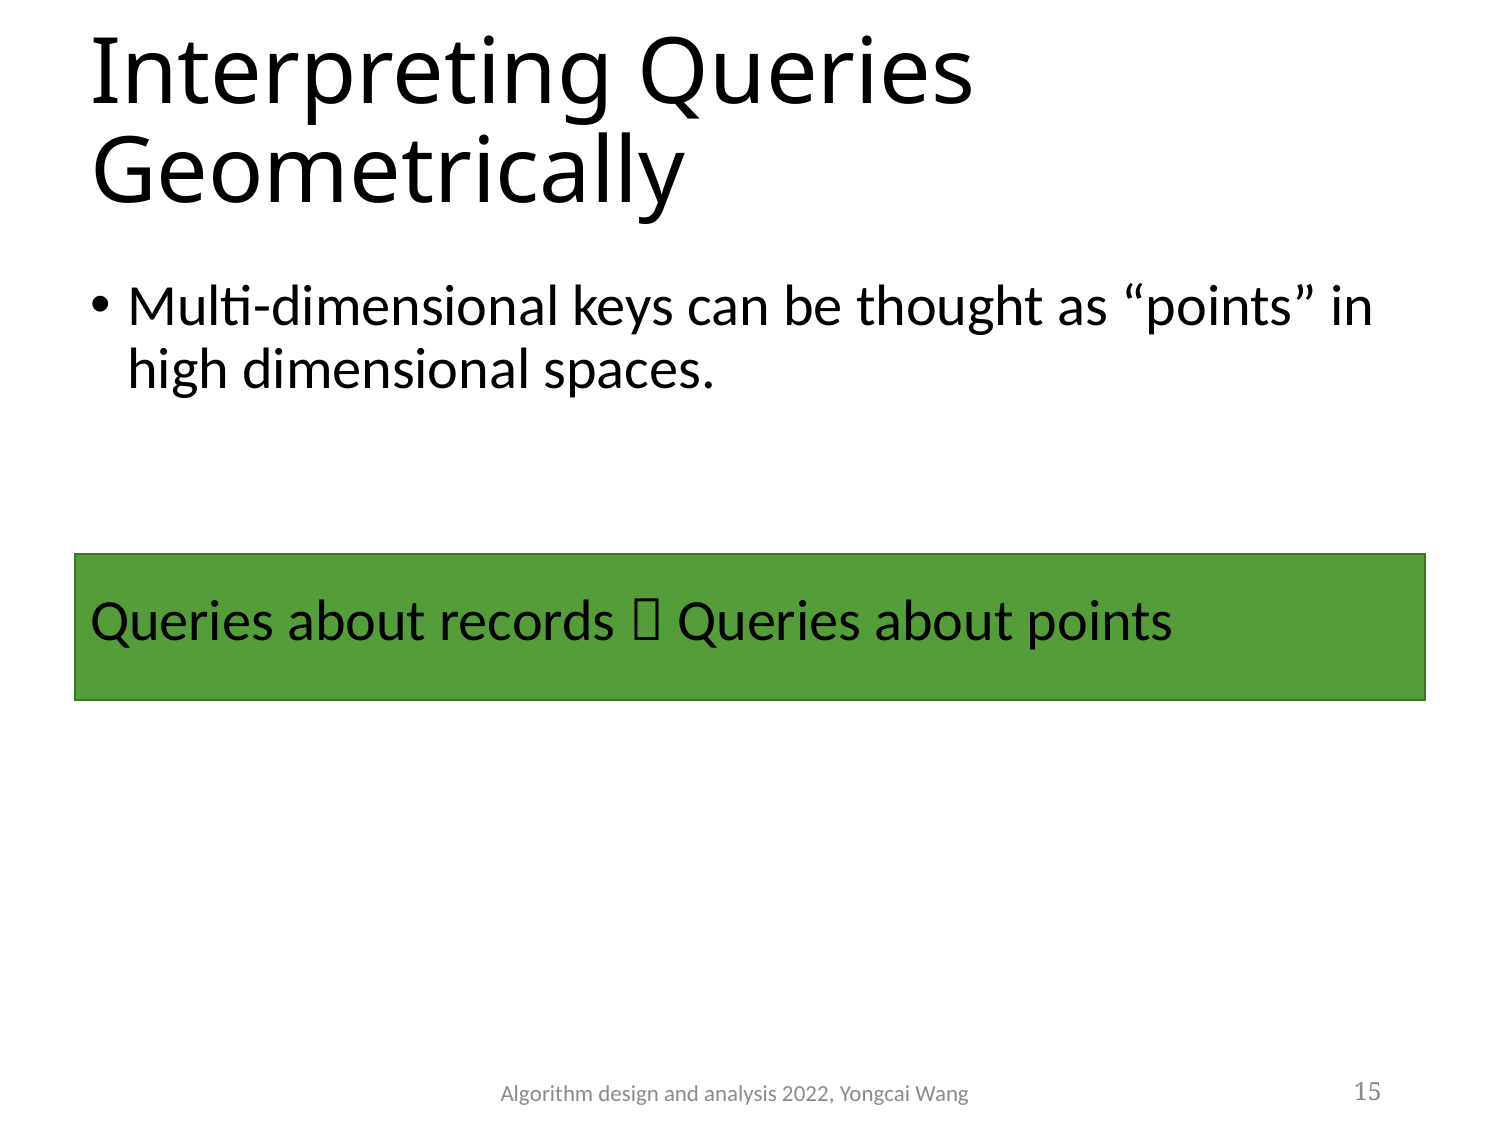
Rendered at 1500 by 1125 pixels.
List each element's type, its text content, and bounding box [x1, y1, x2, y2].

slide_number 15 [1059, 1062, 1397, 1123]
title Interpreting Queries Geometrically [75, 15, 1369, 233]
list Multi-dimensional keys can be thought as “points” in high dimensional spaces. Queries about records  Queries about points [75, 267, 1425, 976]
footer Algorithm design and analysis 2022, Yongcai Wang [452, 1062, 1018, 1123]
